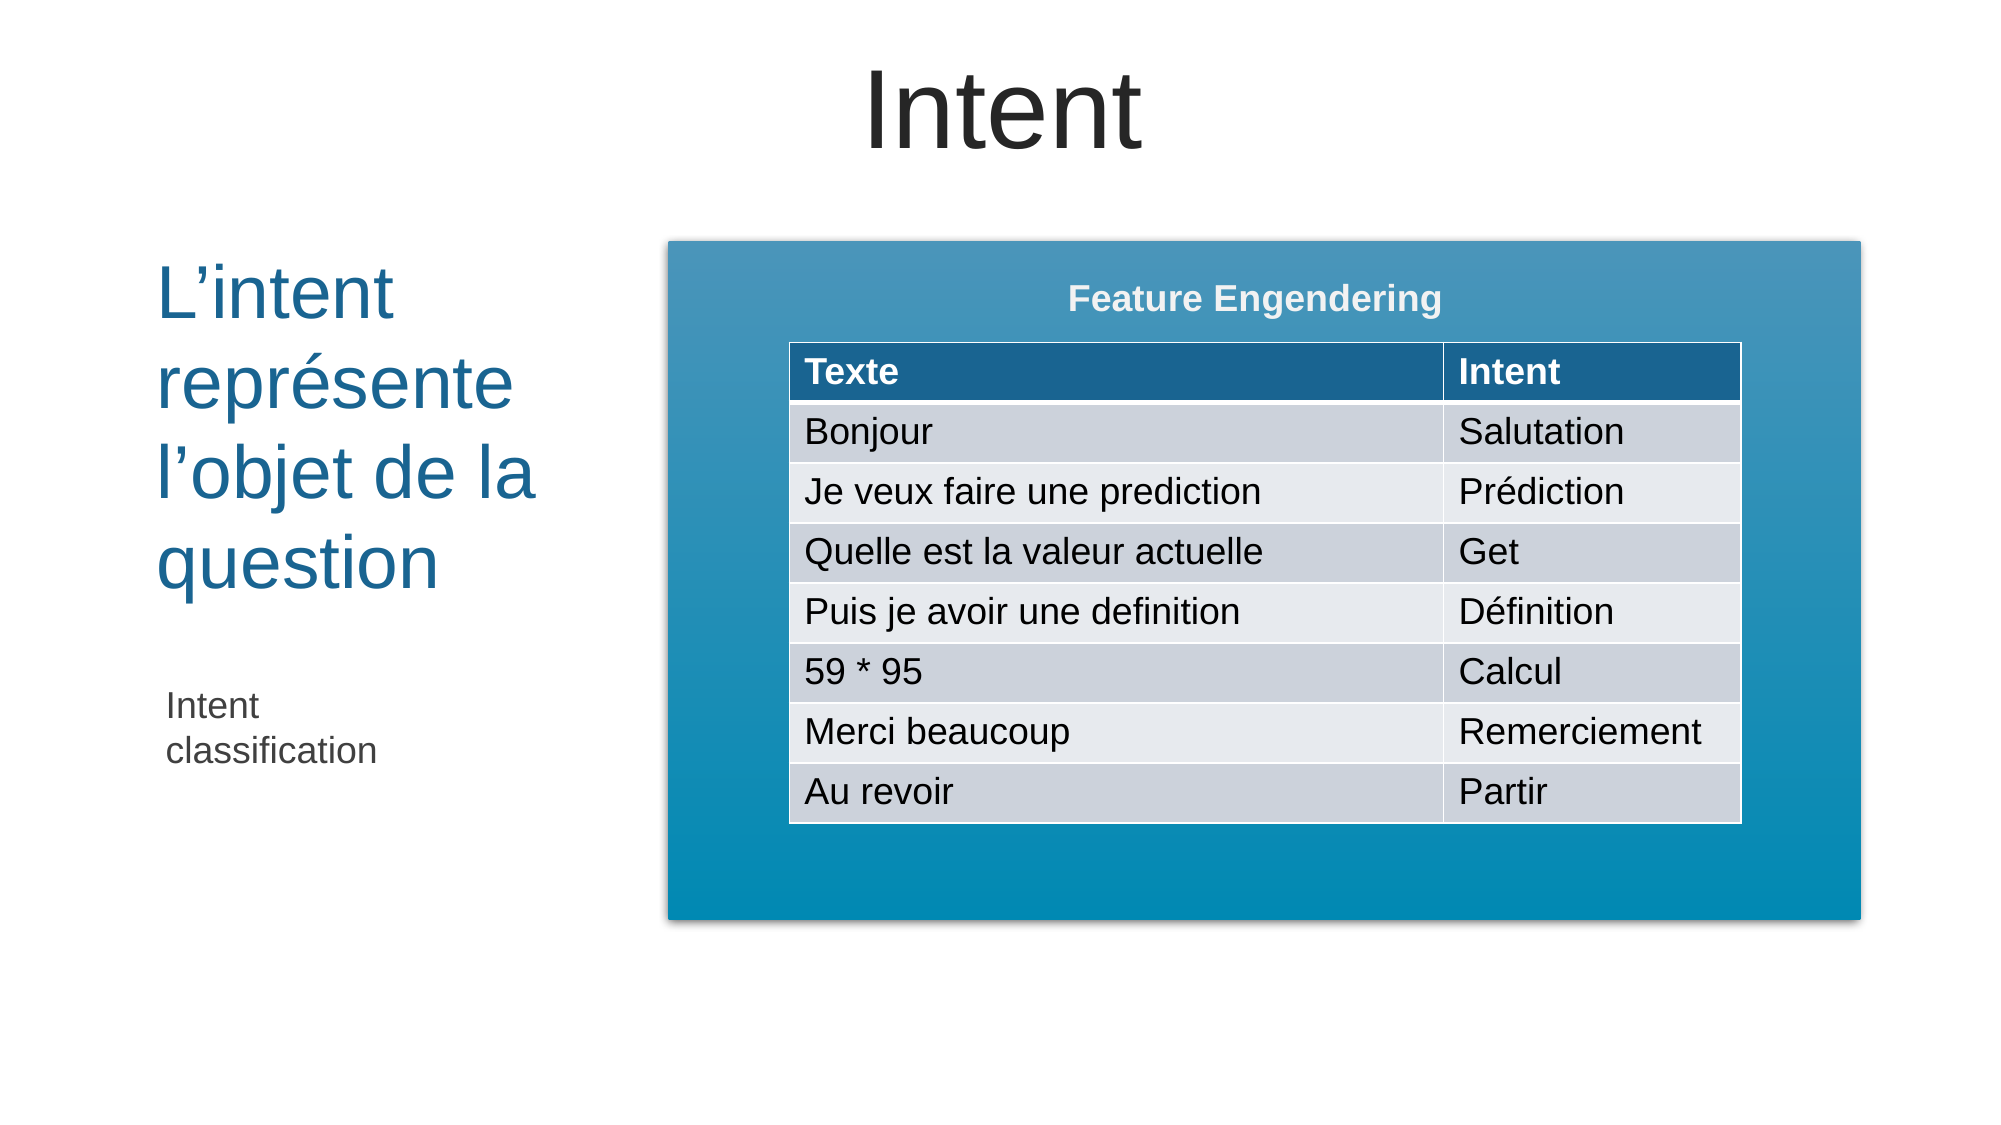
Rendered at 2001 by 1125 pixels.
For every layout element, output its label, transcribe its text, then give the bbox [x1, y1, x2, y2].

table_cell Puis je avoir une definition [790, 584, 1443, 642]
table_cell Bonjour [790, 405, 1443, 462]
table_cell Calcul [1444, 644, 1740, 702]
list Intent [53, 52, 1952, 172]
table_header Texte [790, 343, 1443, 400]
table_cell Merci beaucoup [790, 704, 1443, 762]
table_cell Salutation [1444, 405, 1740, 462]
text_box Intent classification [150, 673, 497, 779]
table_cell Prédiction [1444, 464, 1740, 522]
text_box [668, 241, 1861, 920]
text_box Feature Engendering [1053, 266, 1476, 327]
table_cell Remerciement [1444, 704, 1740, 762]
table_cell Définition [1444, 584, 1740, 642]
table_header Intent [1444, 343, 1740, 400]
table_cell Quelle est la valeur actuelle [790, 524, 1443, 582]
table_cell Je veux faire une prediction [790, 464, 1443, 522]
text_box L’intent représente l’objet de la question [150, 243, 652, 604]
table_cell Get [1444, 524, 1740, 582]
table_cell 59 * 95 [790, 644, 1443, 702]
table_cell Au revoir [790, 764, 1443, 822]
table_cell Partir [1444, 764, 1740, 822]
